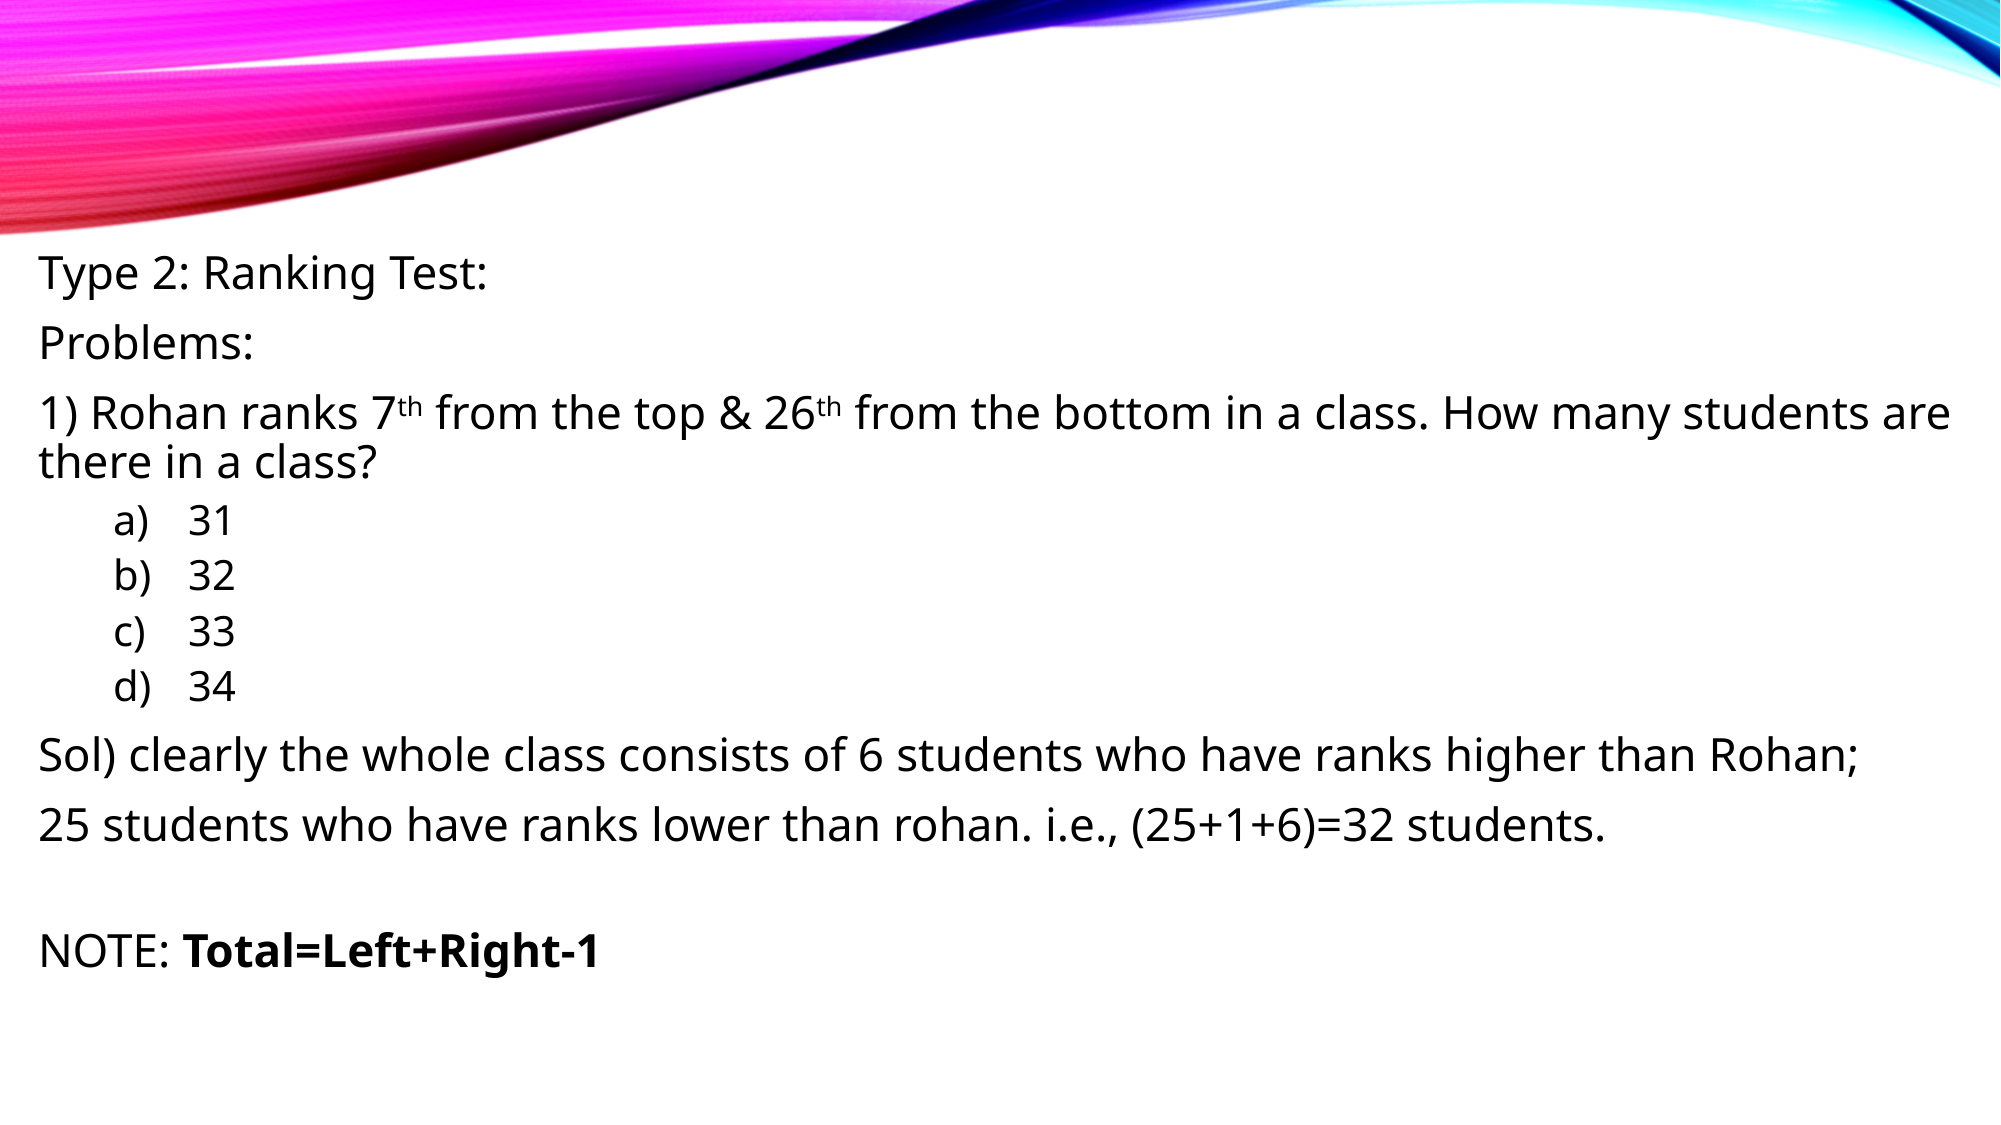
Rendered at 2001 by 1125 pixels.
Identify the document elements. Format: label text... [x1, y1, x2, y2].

picture [0, 0, 2000, 237]
list Type 2: Ranking Test: Problems: 1) Rohan ranks 7th from the top & 26th from the bottom in a class. How many students are there in a class? 31 32 33 34 Sol) clearly the whole class consists of 6 students who have ranks higher than Rohan; 25 students who have ranks lower than rohan. i.e., (25+1+6)=32 students. NOTE: Total=Left+Right-1 [23, 242, 1982, 1113]
picture [1890, 0, 2000, 75]
picture [1910, 0, 2000, 45]
